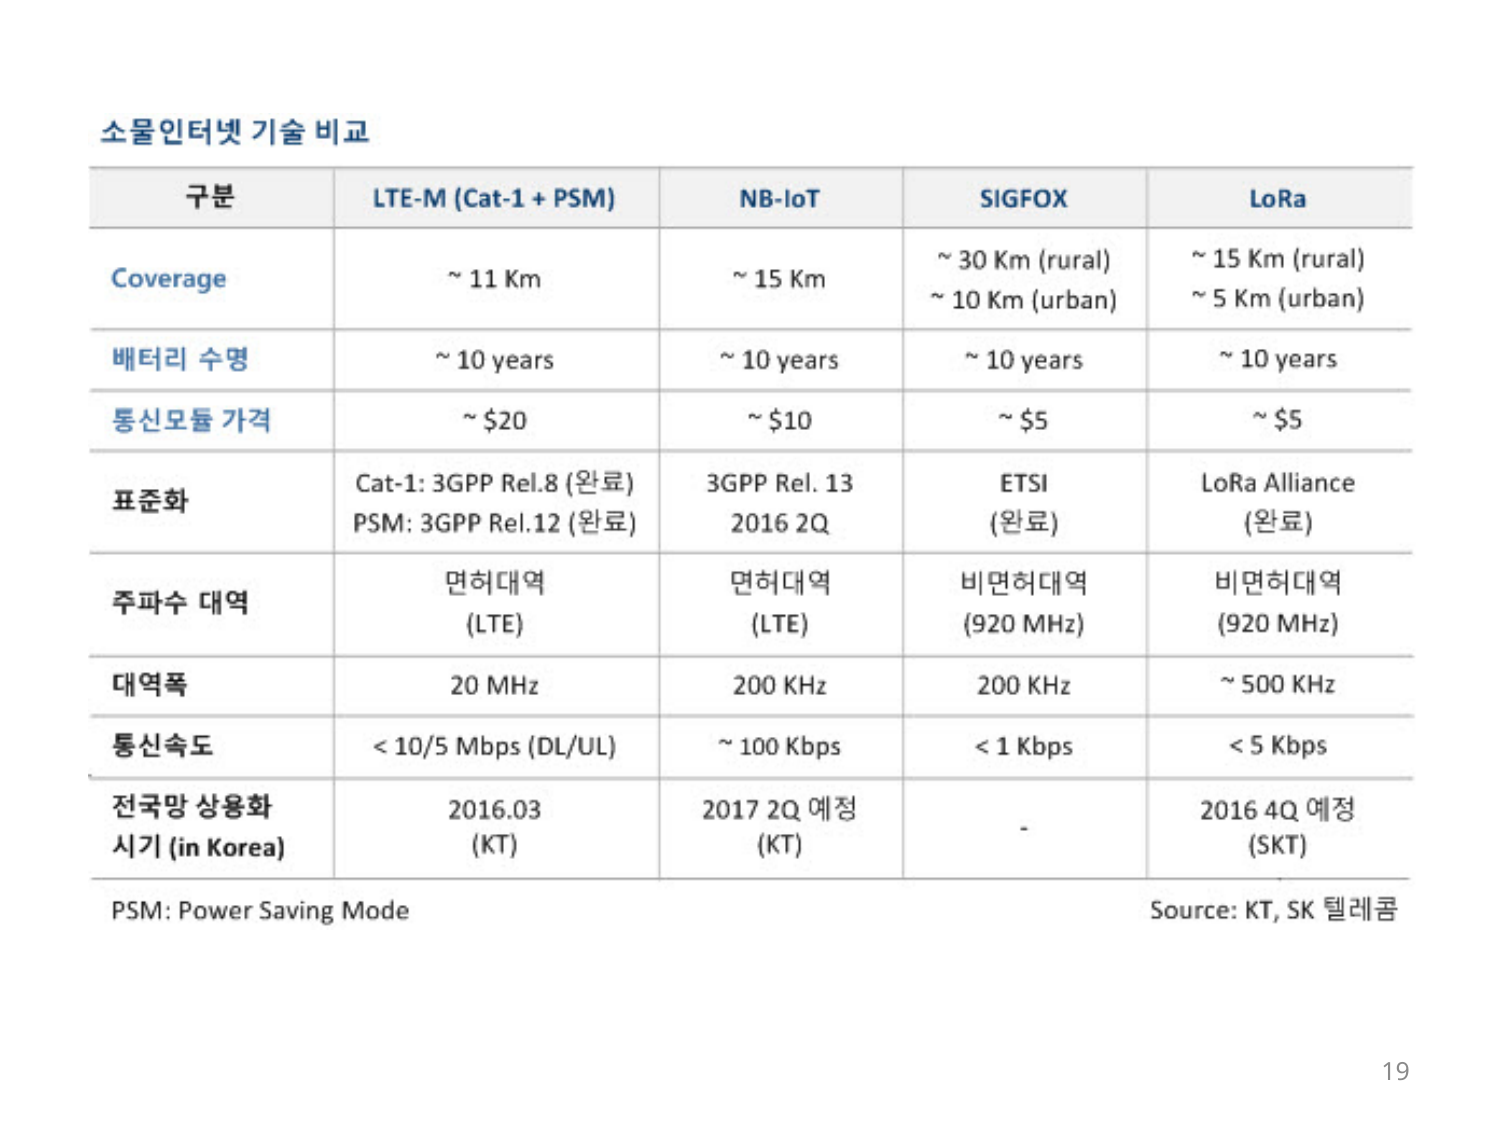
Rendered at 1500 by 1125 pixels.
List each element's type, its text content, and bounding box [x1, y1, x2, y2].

slide_number 19 [1074, 1042, 1425, 1103]
picture [88, 113, 1424, 930]
